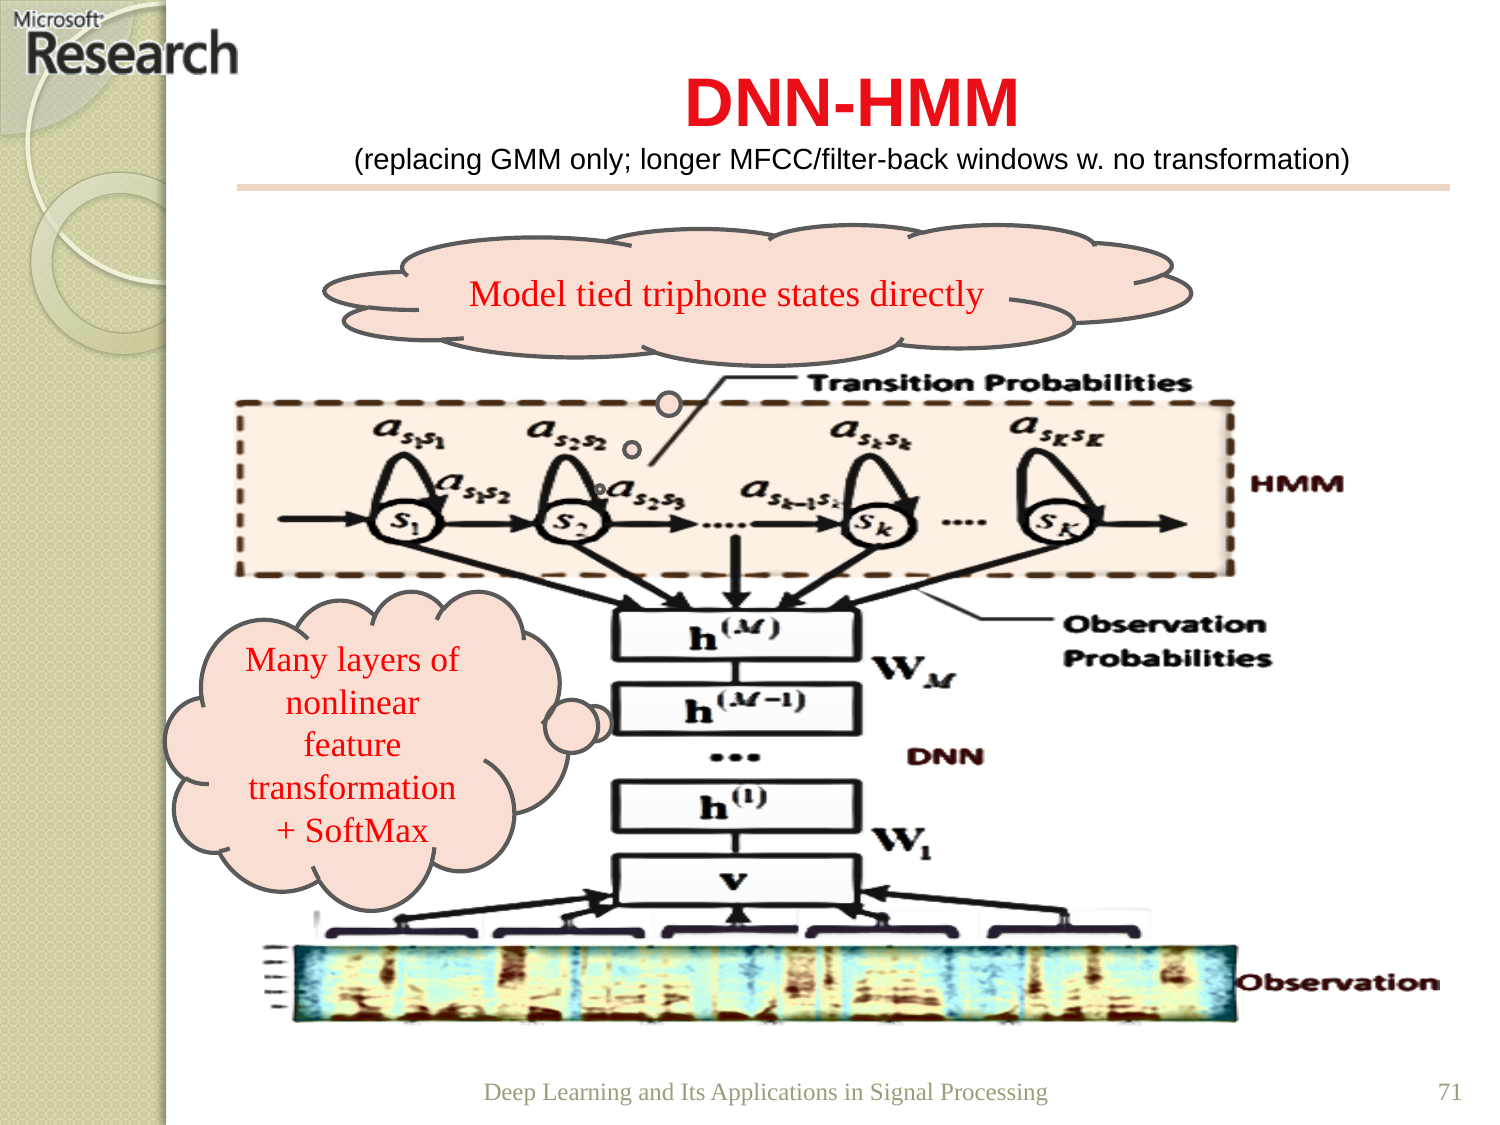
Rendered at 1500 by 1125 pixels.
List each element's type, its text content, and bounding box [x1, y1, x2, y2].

text_box Model tied triphone states directly [322, 222, 1194, 362]
footer Deep Learning and Its Applications in Signal Processing [468, 1062, 1413, 1113]
slide_number 71 [1413, 1062, 1488, 1113]
picture [233, 365, 1441, 1032]
picture [14, 10, 238, 75]
text_box Many layers of nonlinear feature transformation + SoftMax [162, 630, 226, 867]
title DNN-HMM (replacing GMM only; longer MFCC/filter-back windows w. no transformation) [205, 45, 1500, 188]
